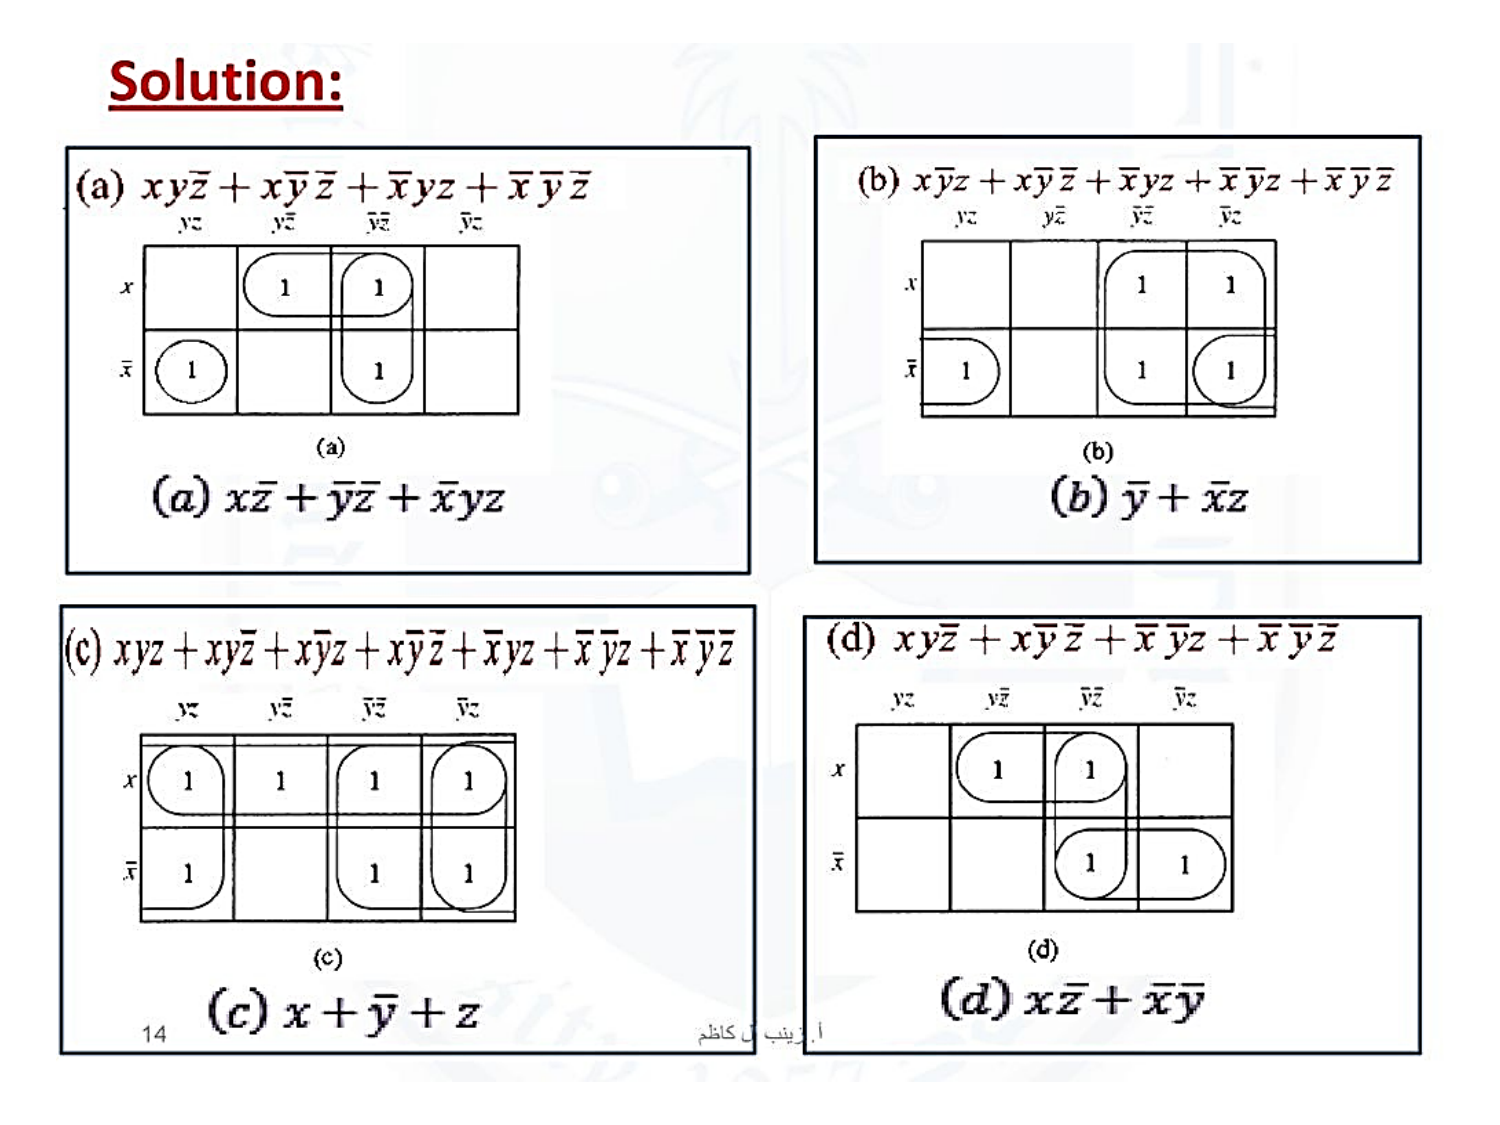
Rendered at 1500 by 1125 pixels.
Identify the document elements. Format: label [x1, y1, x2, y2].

picture [56, 43, 1444, 1082]
